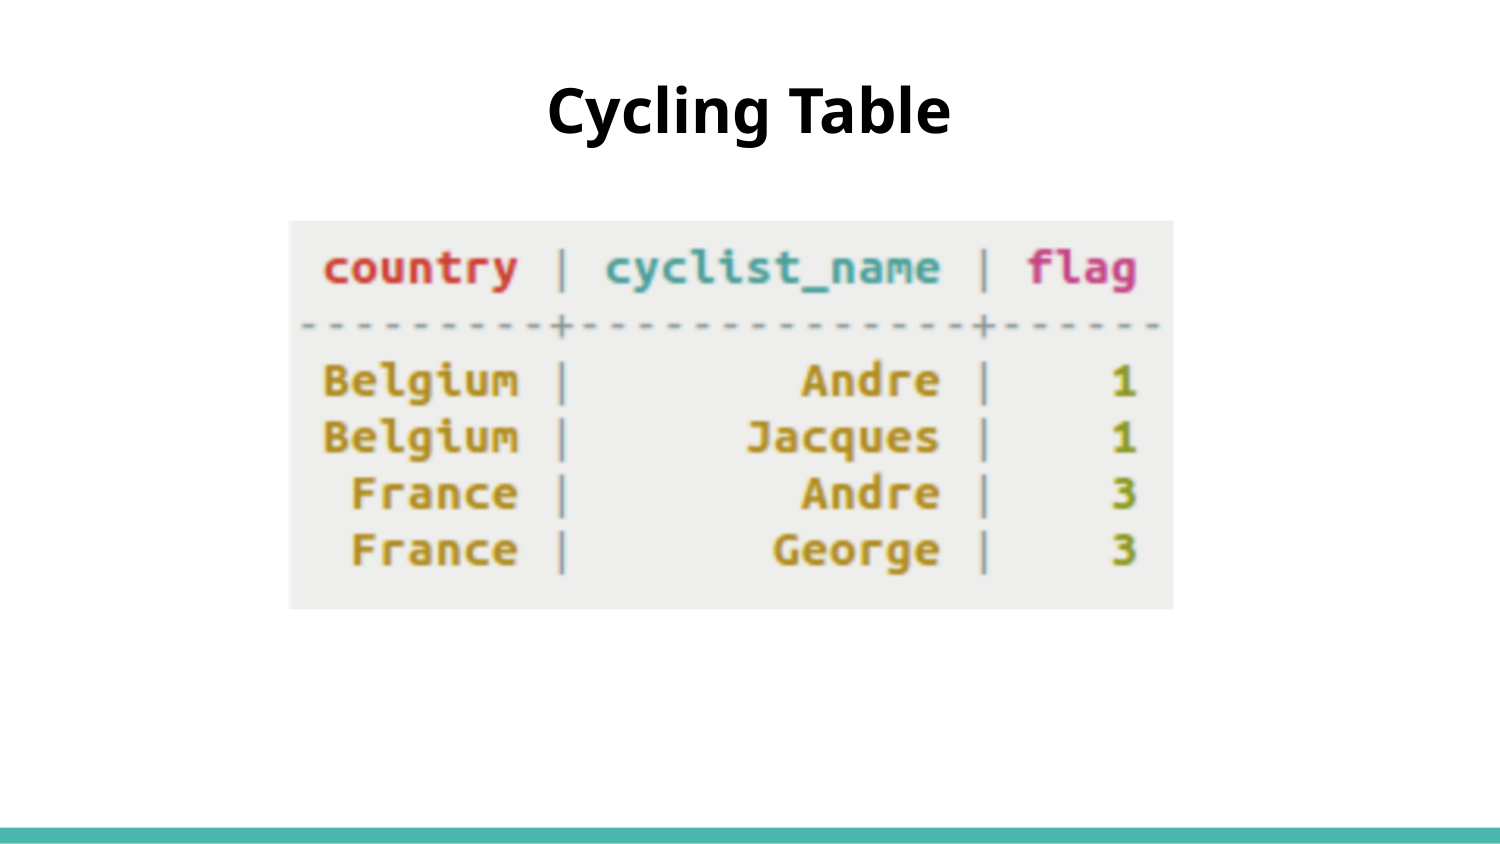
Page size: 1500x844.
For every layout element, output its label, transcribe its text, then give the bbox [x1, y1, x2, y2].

picture [220, 174, 1280, 669]
text_box Cycling Table [280, 55, 1220, 173]
